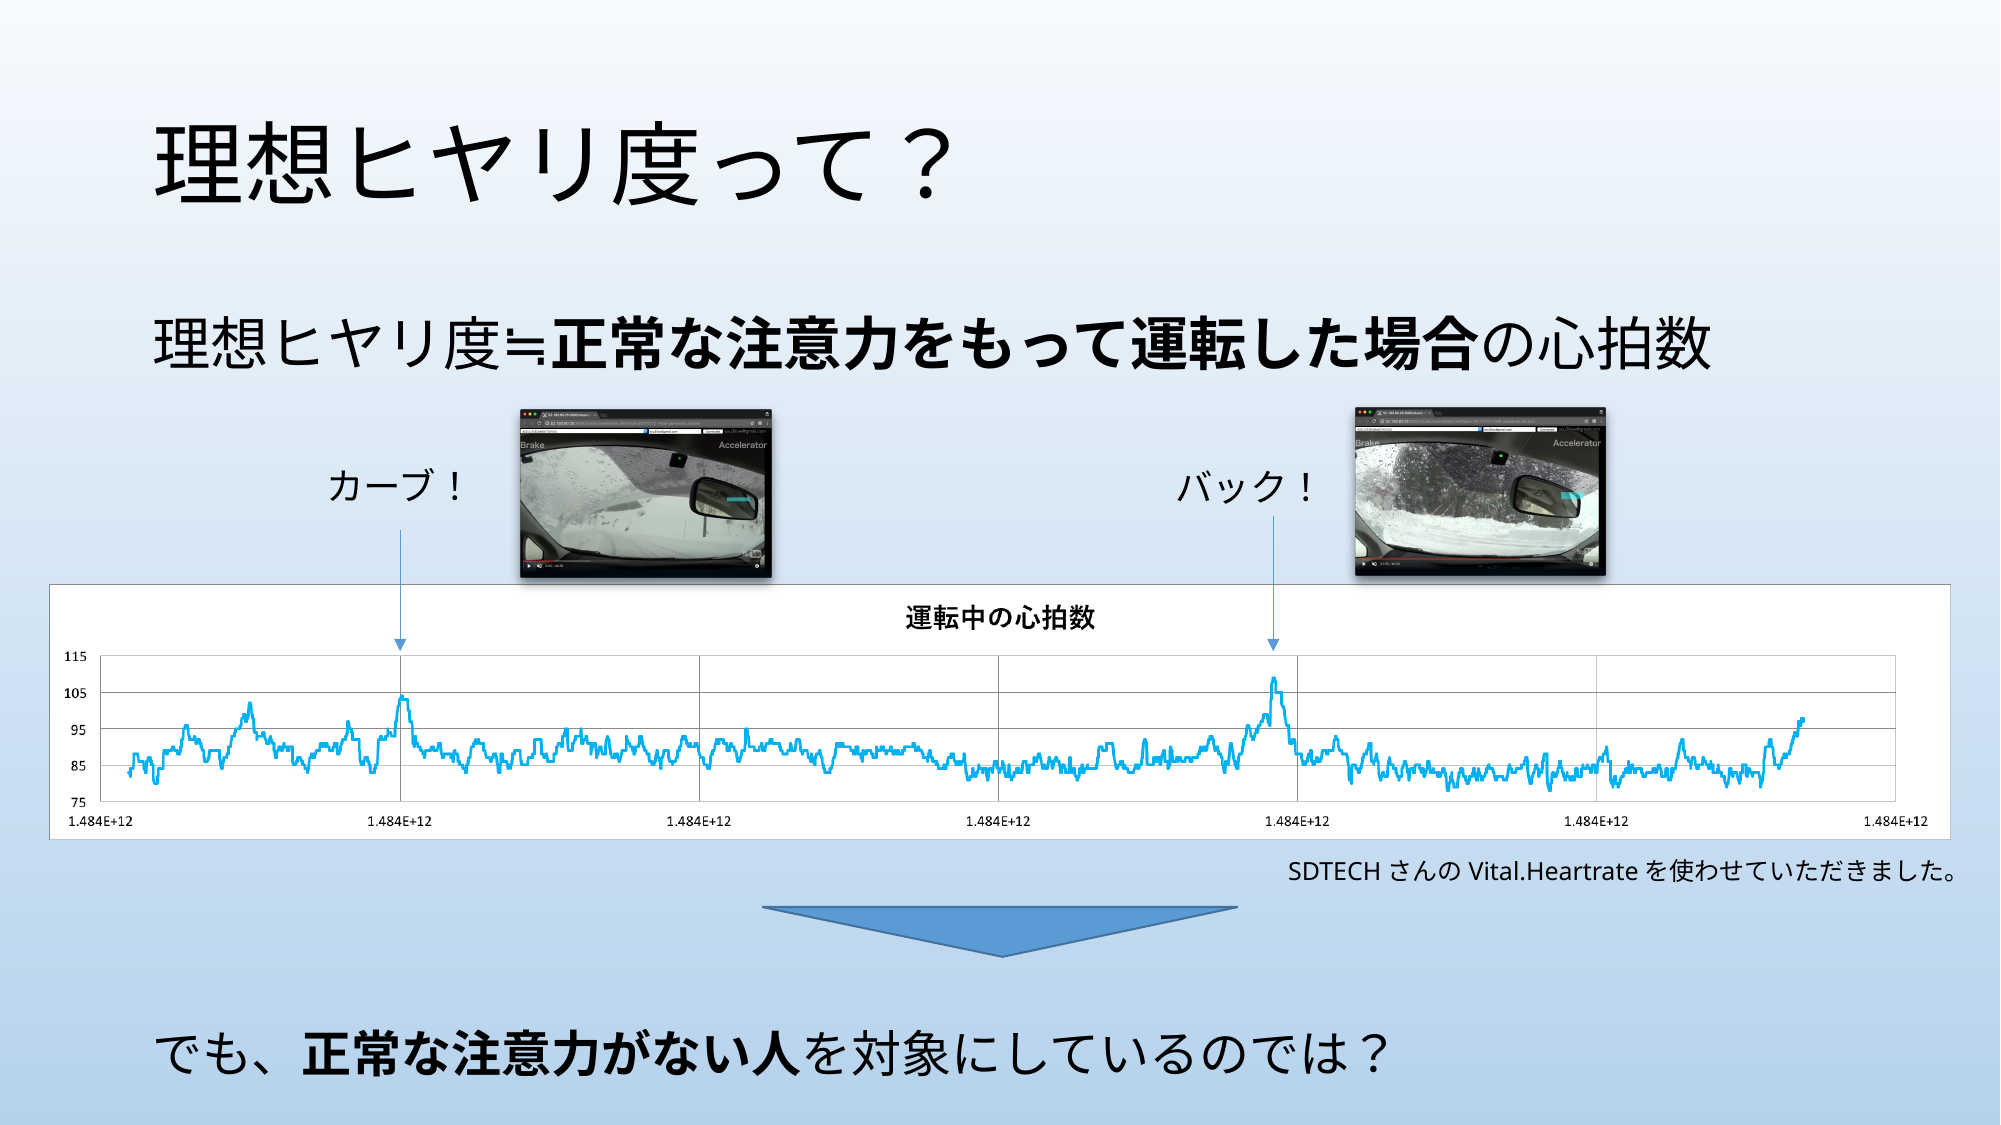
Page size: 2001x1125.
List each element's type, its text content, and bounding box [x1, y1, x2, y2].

list 理想ヒヤリ度≒正常な注意力をもって運転した場合の心拍数 [137, 299, 1863, 407]
title 理想ヒヤリ度って？ [137, 59, 1863, 278]
text_box カーブ！ [311, 455, 489, 516]
text_box SDTECHさんのVital.Heartrateを使わせていただきました。 [1273, 848, 1986, 894]
text_box でも、正常な注意力がない人を対象にしているのでは？ [137, 1021, 1863, 1125]
picture [49, 399, 1951, 840]
text_box バック！ [1160, 456, 1340, 516]
text_box [762, 905, 1238, 958]
